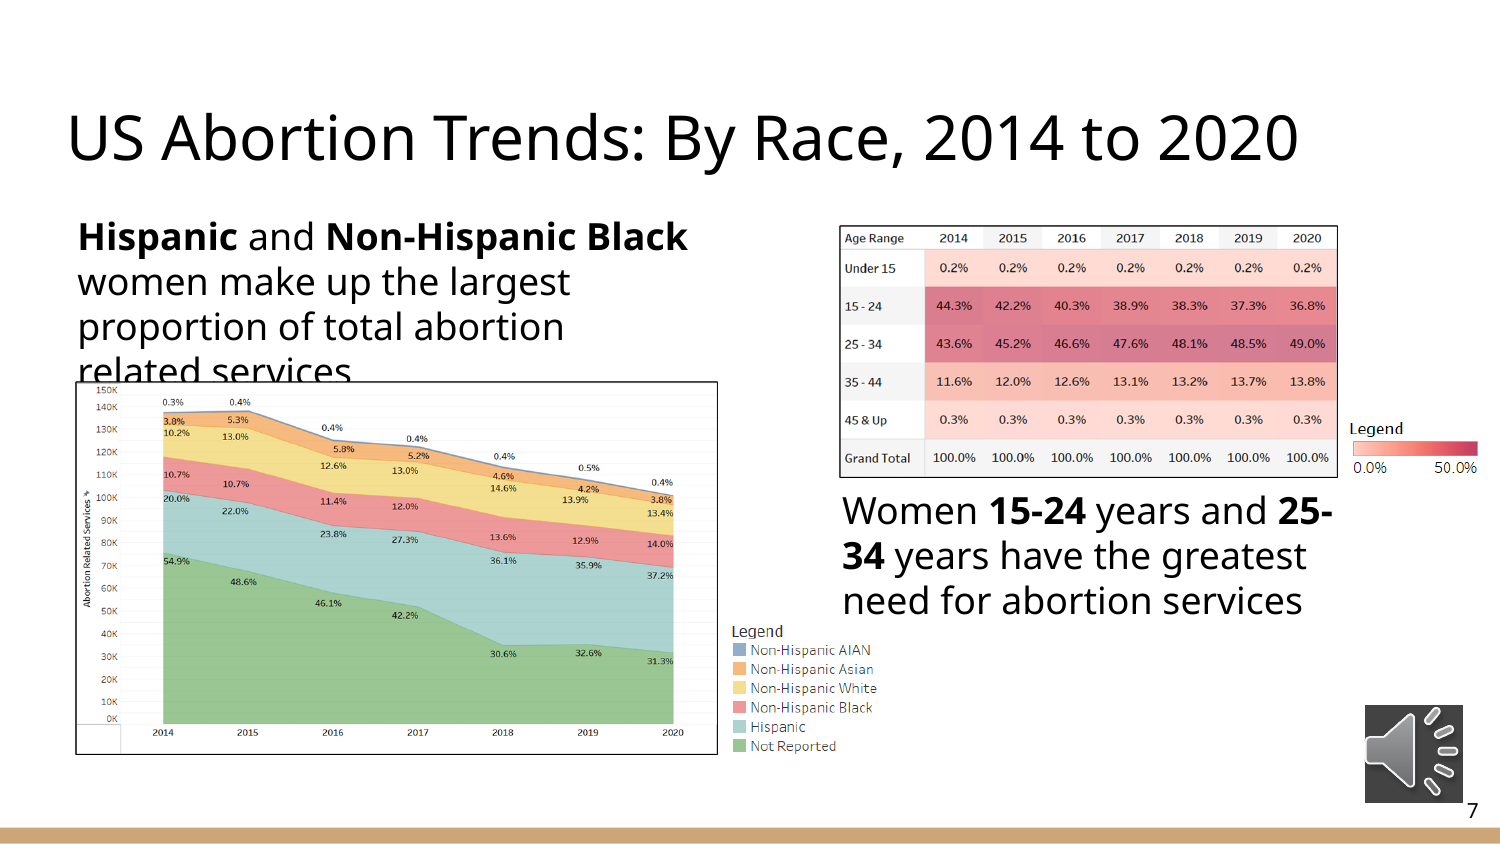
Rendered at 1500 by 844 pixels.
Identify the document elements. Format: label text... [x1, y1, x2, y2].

picture [1349, 412, 1481, 478]
text_box [706, 218, 901, 285]
text_box Women 15-24 years and 25-34 years have the greatest need for abortion services [827, 472, 1364, 638]
picture [74, 381, 718, 755]
slide_number 7 [1403, 779, 1494, 844]
picture [729, 617, 882, 755]
text_box Hispanic and Non-Hispanic Black women make up the largest proportion of total abortion related services [62, 198, 706, 408]
picture [839, 225, 1338, 478]
title US Abortion Trends: By Race, 2014 to 2020 [51, 51, 1449, 189]
picture [1363, 703, 1465, 805]
